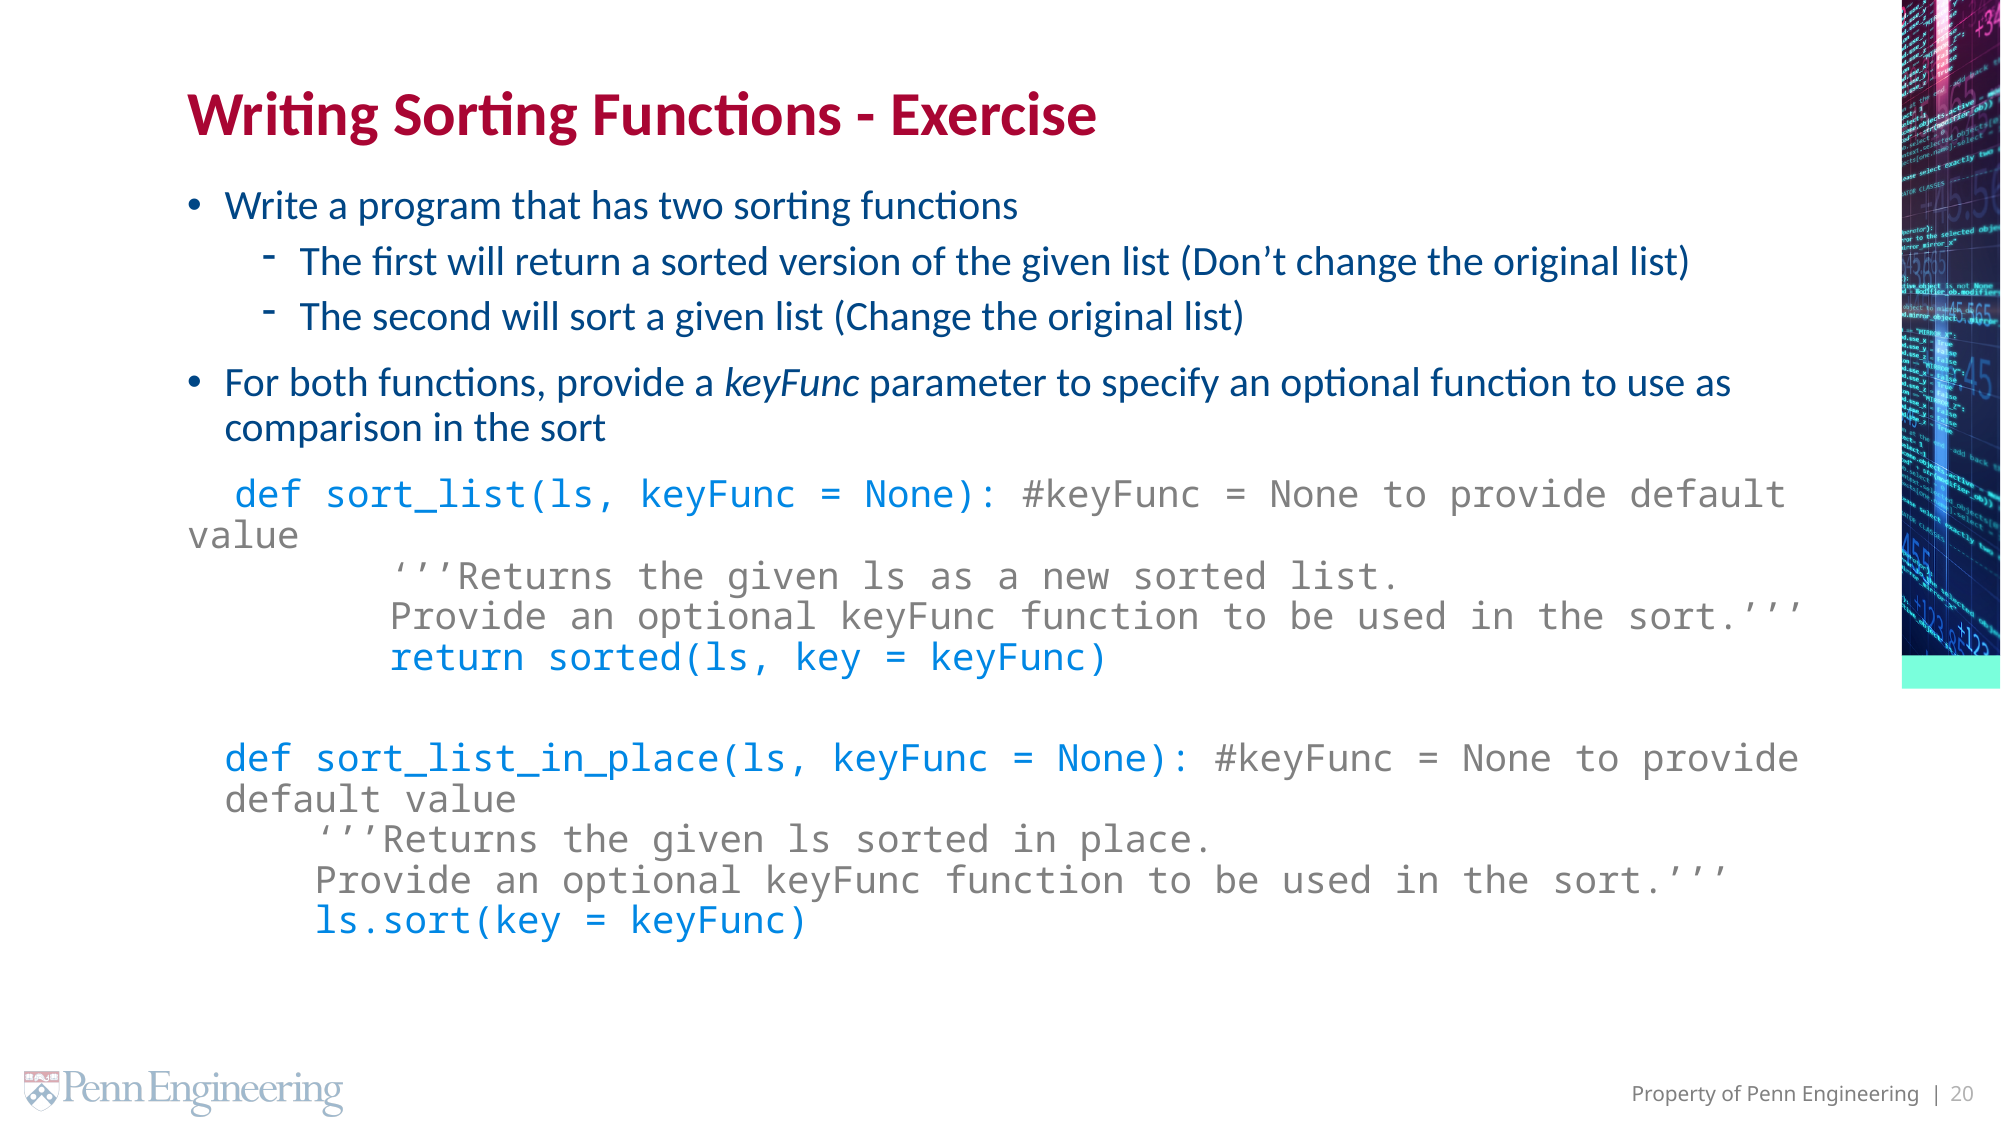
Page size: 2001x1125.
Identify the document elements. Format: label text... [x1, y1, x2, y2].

slide_number 20 [1935, 1065, 2000, 1125]
picture [1901, 0, 2001, 655]
title Writing Sorting Functions - Exercise [187, 54, 1871, 176]
list Write a program that has two sorting functions The first will return a sorted version of the given list (Don’t change the original list) The second will sort a given list (Change the original list) For both functions, provide a keyFunc parameter to specify an optional function to use as comparison in the sort def sort_list(ls, keyFunc = None): #keyFunc = None to provide default value ‘’’Returns the given ls as a new sorted list. Provide an optional keyFunc function to be used in the sort.’’’ return sorted(ls, key = keyFunc) def sort_list_in_place(ls, keyFunc = None): #keyFunc = None to provide default value ‘’’Returns the given ls sorted in place. Provide an optional keyFunc function to be used in the sort.’’’ ls.sort(key = keyFunc) [187, 184, 1871, 868]
text_box [312, 212, 1727, 775]
